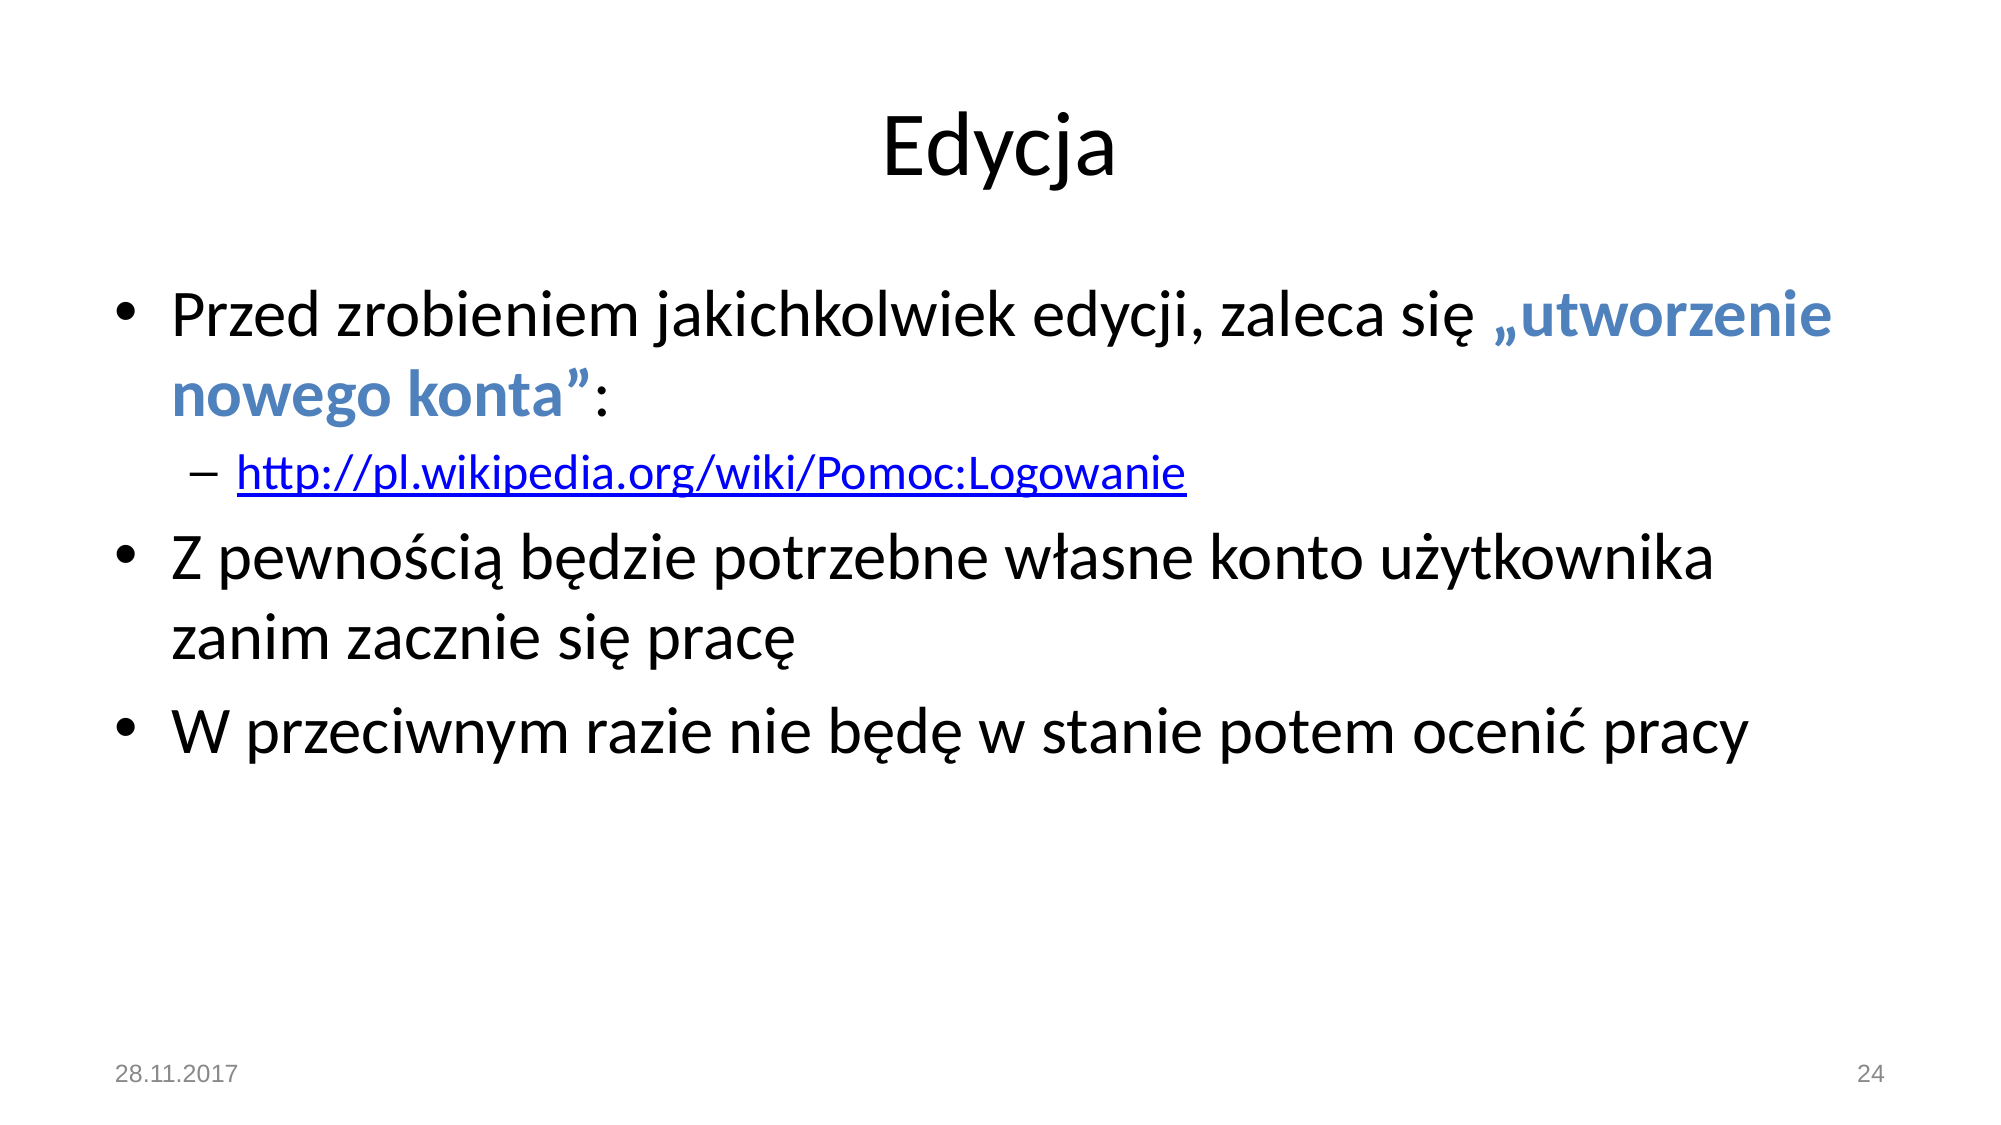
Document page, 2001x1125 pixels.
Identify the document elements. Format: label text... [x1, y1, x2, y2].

list Przed zrobieniem jakichkolwiek edycji, zaleca się „utworzenie nowego konta”: http://pl.wikipedia.org/wiki/Pomoc:Logowanie Z pewnością będzie potrzebne własne konto użytkownika zanim zacznie się pracę W przeciwnym razie nie będę w stanie potem ocenić pracy [99, 262, 1900, 1005]
title Edycja [99, 45, 1900, 233]
slide_number ‹#› [1433, 1042, 1900, 1103]
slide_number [99, 1042, 567, 1103]
